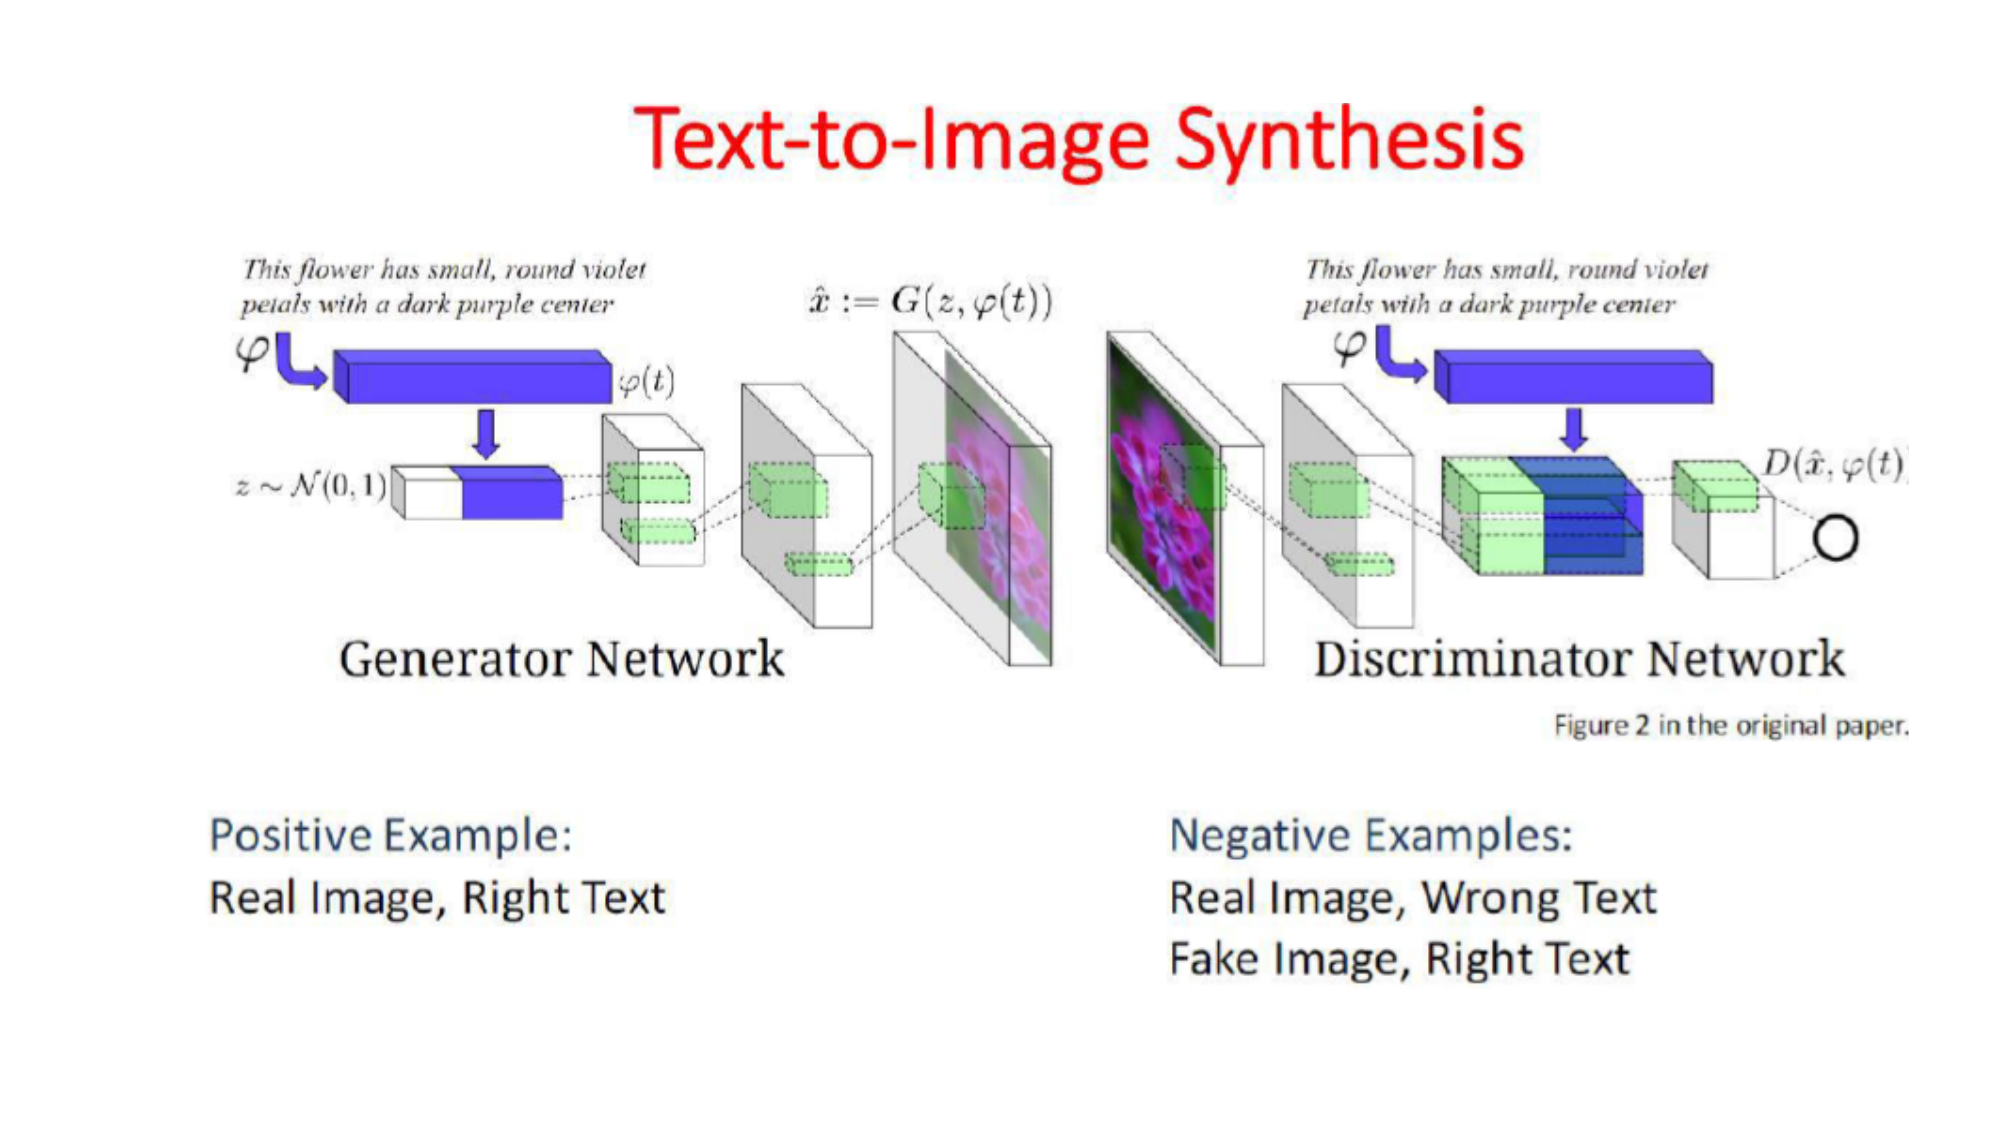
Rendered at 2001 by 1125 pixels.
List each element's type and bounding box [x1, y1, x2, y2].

list [137, 103, 1909, 989]
